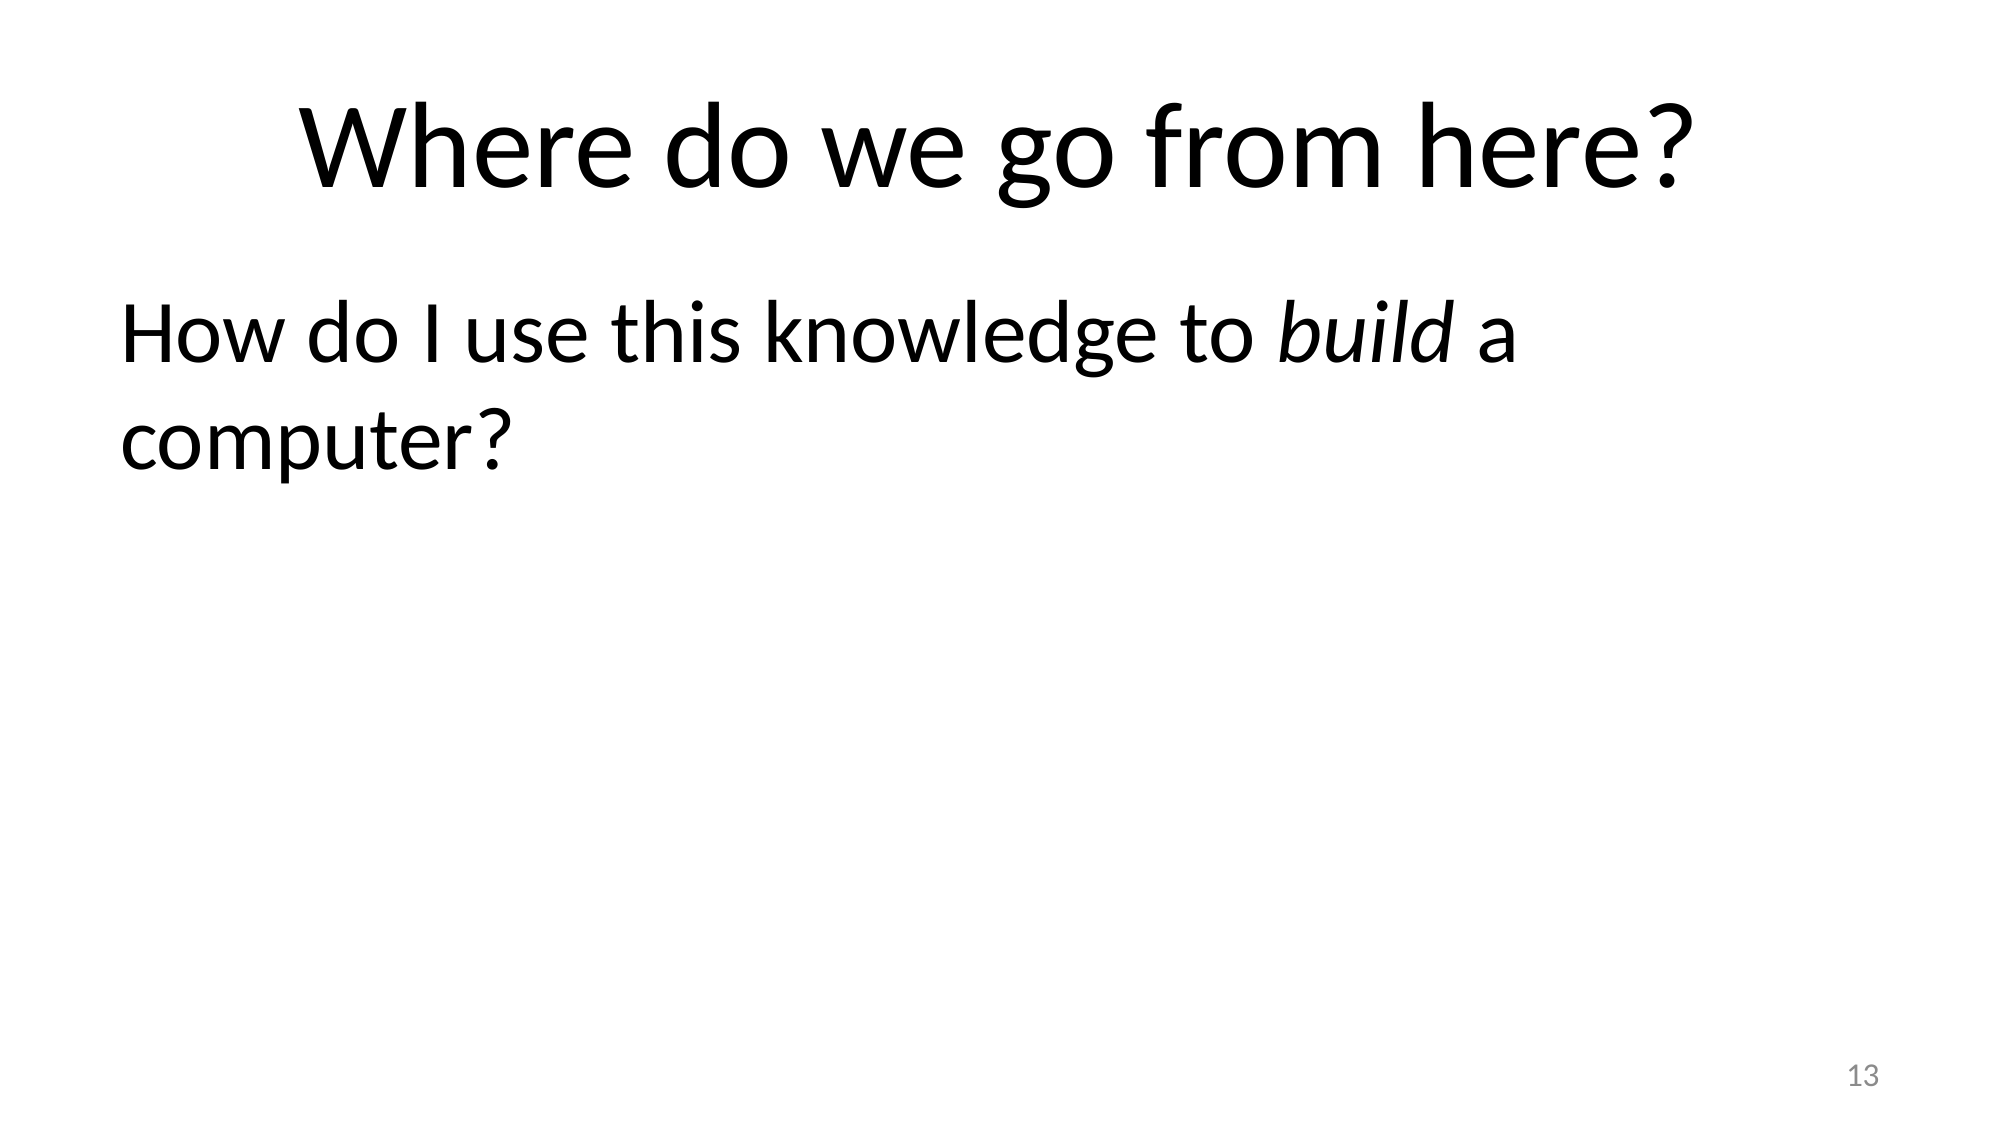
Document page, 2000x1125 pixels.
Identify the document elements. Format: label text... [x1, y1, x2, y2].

title Where do we go from here? [99, 45, 1900, 233]
slide_number 13 [1432, 1042, 1900, 1103]
list How do I use this knowledge to build a computer? [99, 262, 1900, 1005]
